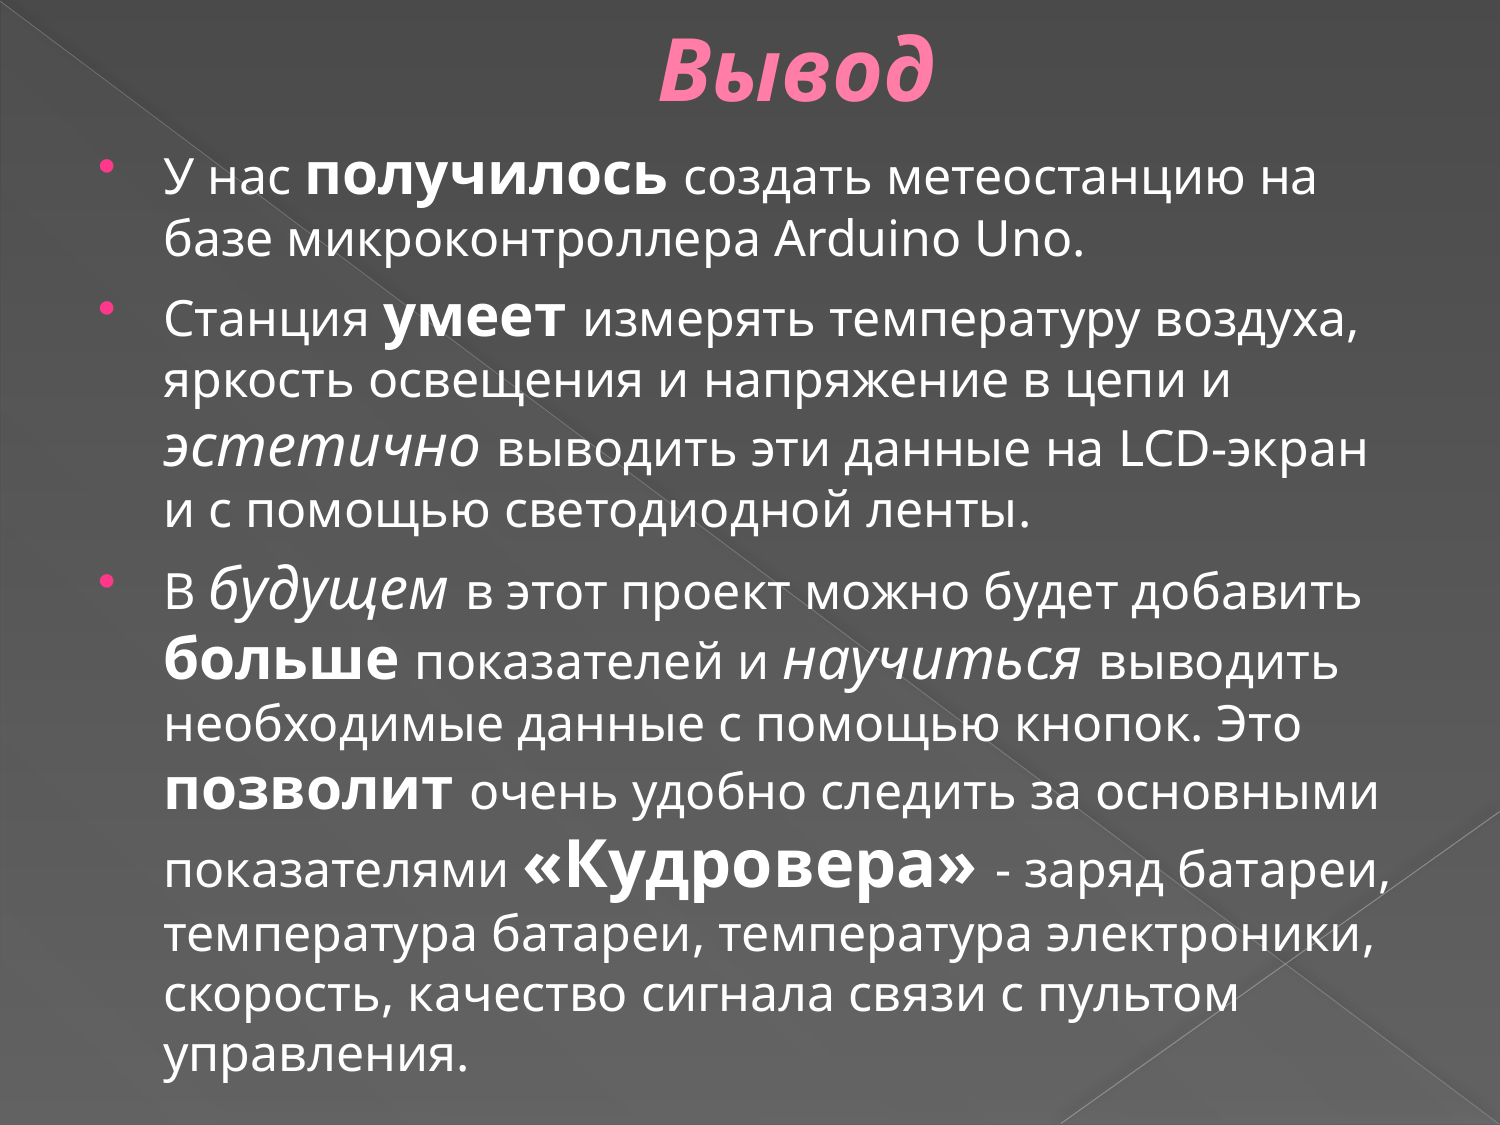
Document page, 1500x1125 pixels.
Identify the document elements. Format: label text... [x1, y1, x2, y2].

list У нас получилось создать метеостанцию на базе микроконтроллера Arduino Uno. Станция умеет измерять температуру воздуха, яркость освещения и напряжение в цепи и эстетично выводить эти данные на LCD-экран и с помощью светодиодной ленты. В будущем в этот проект можно будет добавить больше показателей и научиться выводить необходимые данные с помощью кнопок. Это позволит очень удобно следить за основными показателями «Кудровера» - заряд батареи, температура батареи, температура электроники, скорость, качество сигнала связи с пультом управления. [75, 128, 1425, 1059]
title Вывод [82, 0, 1432, 133]
